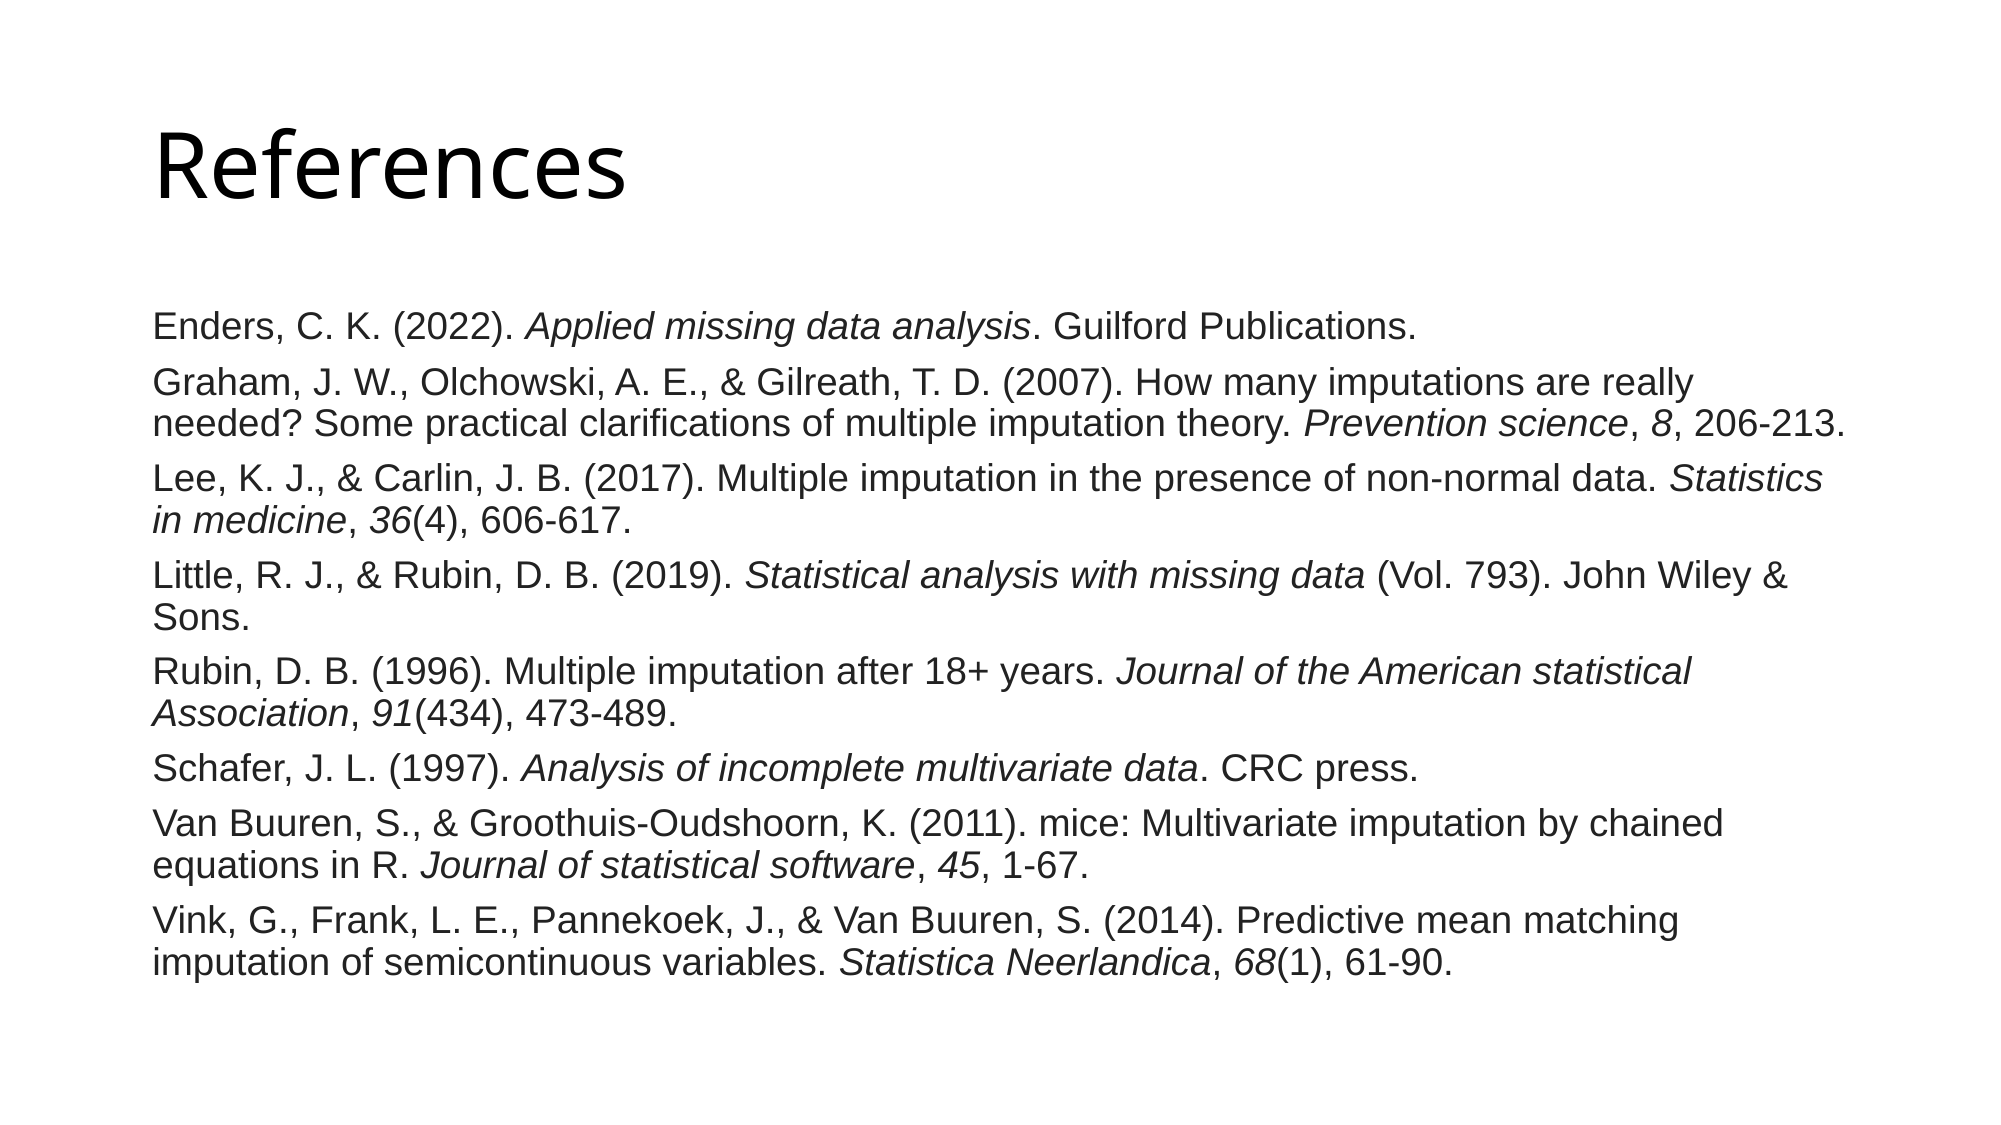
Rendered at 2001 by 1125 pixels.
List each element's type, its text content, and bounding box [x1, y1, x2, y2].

title References [137, 59, 1863, 278]
list Enders, C. K. (2022). Applied missing data analysis. Guilford Publications. Graham, J. W., Olchowski, A. E., & Gilreath, T. D. (2007). How many imputations are really needed? Some practical clarifications of multiple imputation theory. Prevention science, 8, 206-213. Lee, K. J., & Carlin, J. B. (2017). Multiple imputation in the presence of non‐normal data. Statistics in medicine, 36(4), 606-617. Little, R. J., & Rubin, D. B. (2019). Statistical analysis with missing data (Vol. 793). John Wiley & Sons. Rubin, D. B. (1996). Multiple imputation after 18+ years. Journal of the American statistical Association, 91(434), 473-489. Schafer, J. L. (1997). Analysis of incomplete multivariate data. CRC press. Van Buuren, S., & Groothuis-Oudshoorn, K. (2011). mice: Multivariate imputation by chained equations in R. Journal of statistical software, 45, 1-67. Vink, G., Frank, L. E., Pannekoek, J., & Van Buuren, S. (2014). Predictive mean matching imputation of semicontinuous variables. Statistica Neerlandica, 68(1), 61-90. [137, 299, 1863, 1014]
